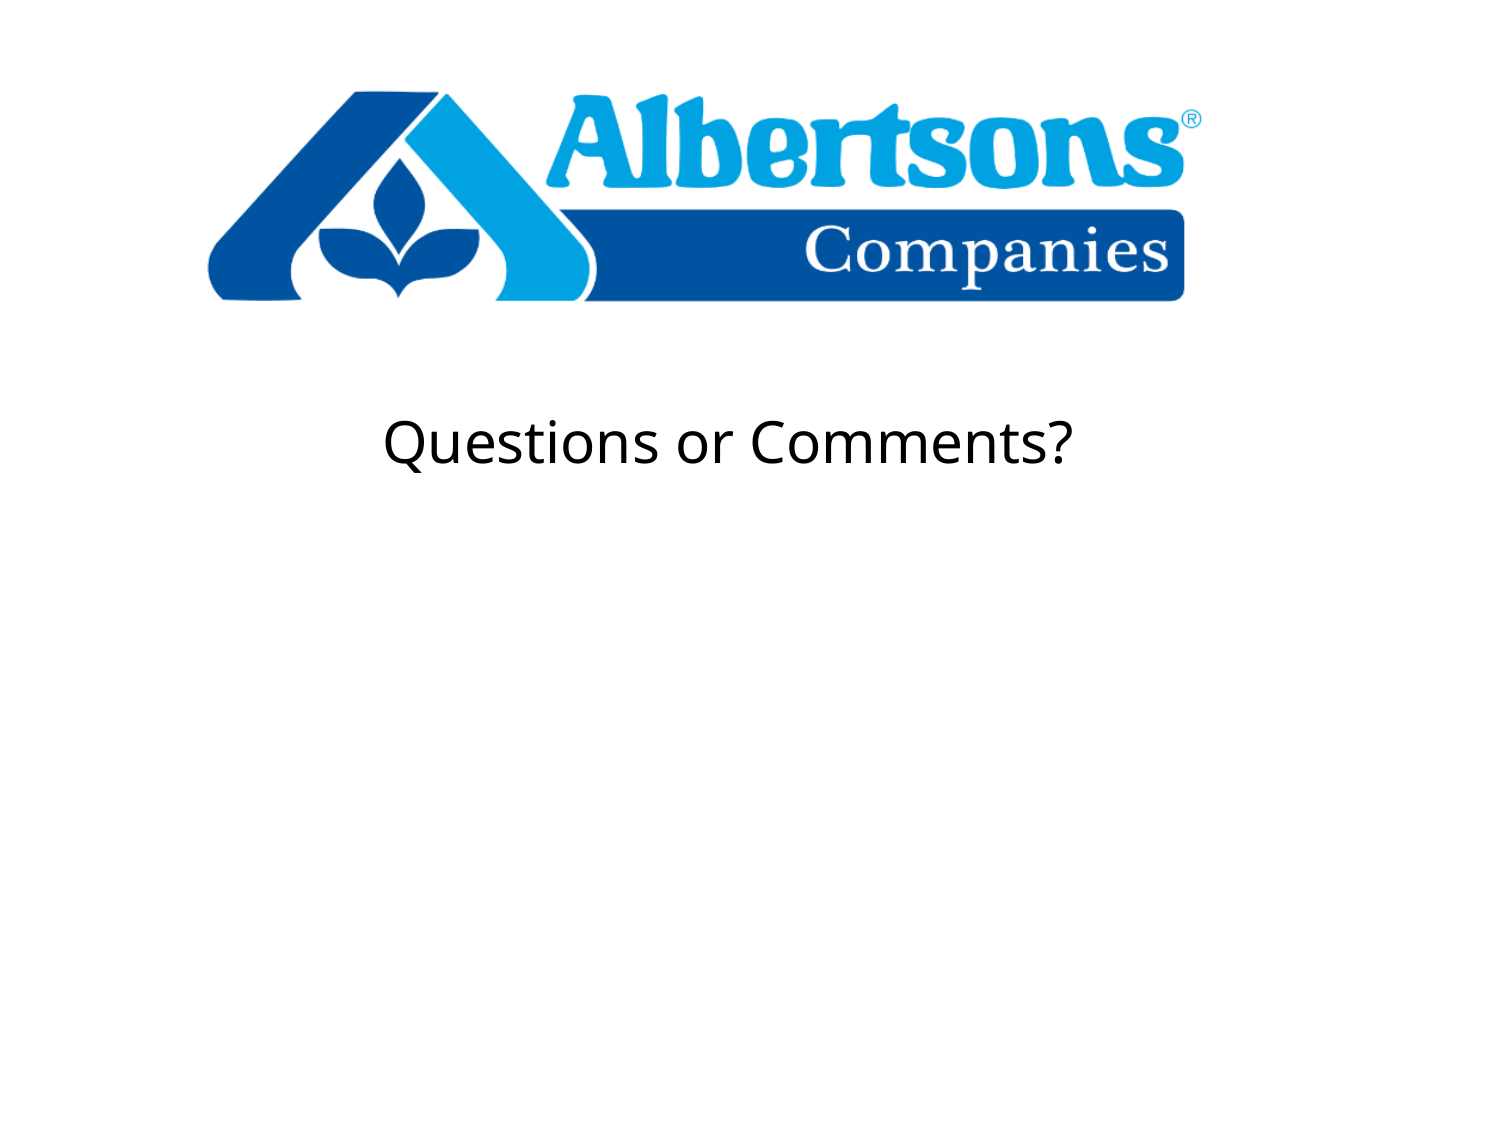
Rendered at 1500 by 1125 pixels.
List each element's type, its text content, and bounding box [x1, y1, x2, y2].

picture [167, 73, 1226, 313]
text_box Questions or Comments? [200, 398, 1275, 484]
